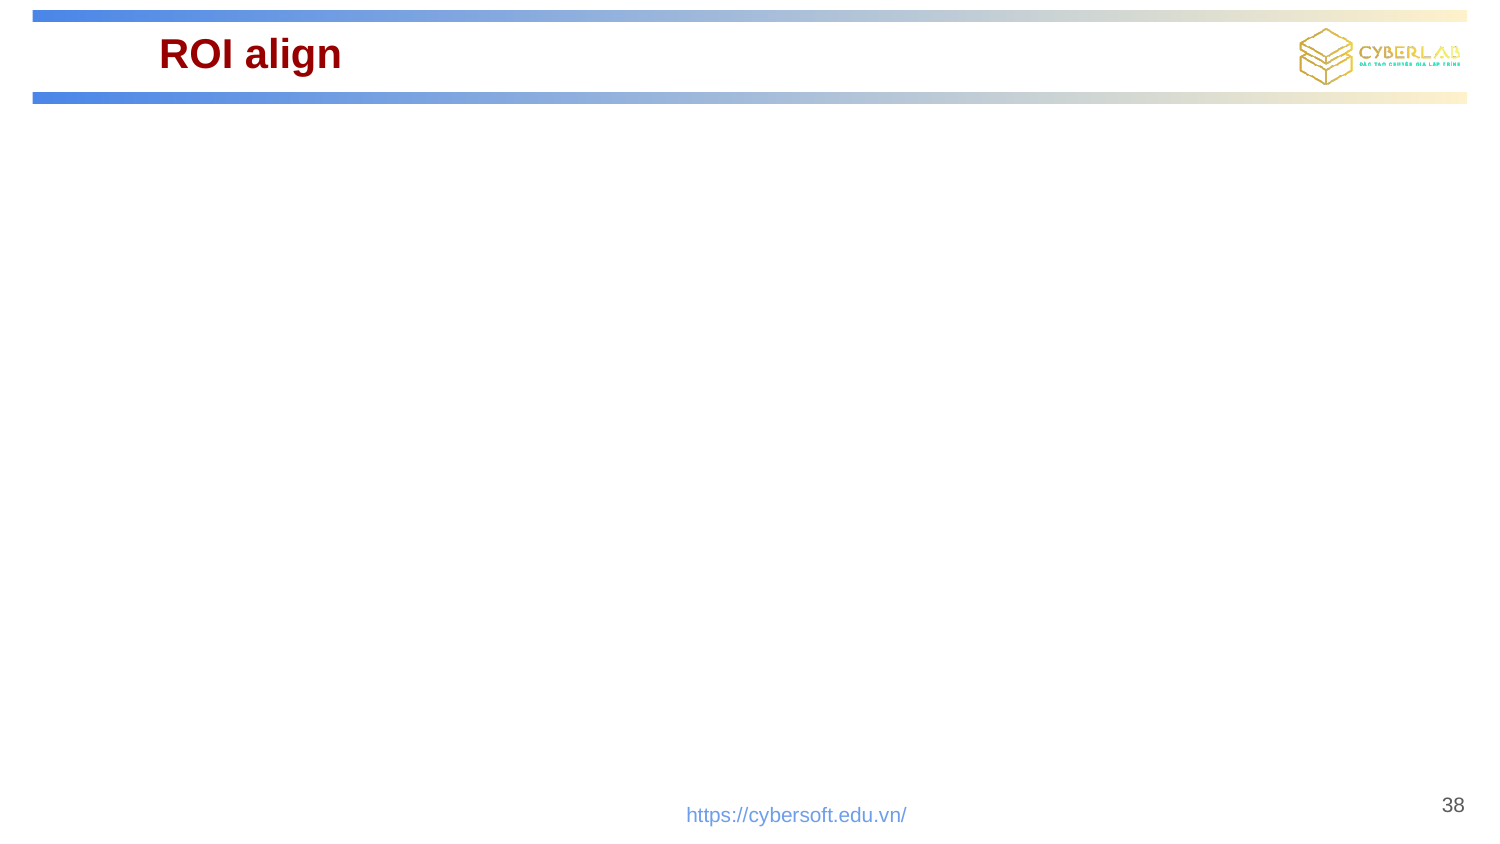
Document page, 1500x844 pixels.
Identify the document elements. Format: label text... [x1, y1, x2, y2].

slide_number 38 [1389, 782, 1480, 830]
picture [1449, 28, 1468, 85]
title ROI align [144, 12, 1449, 93]
